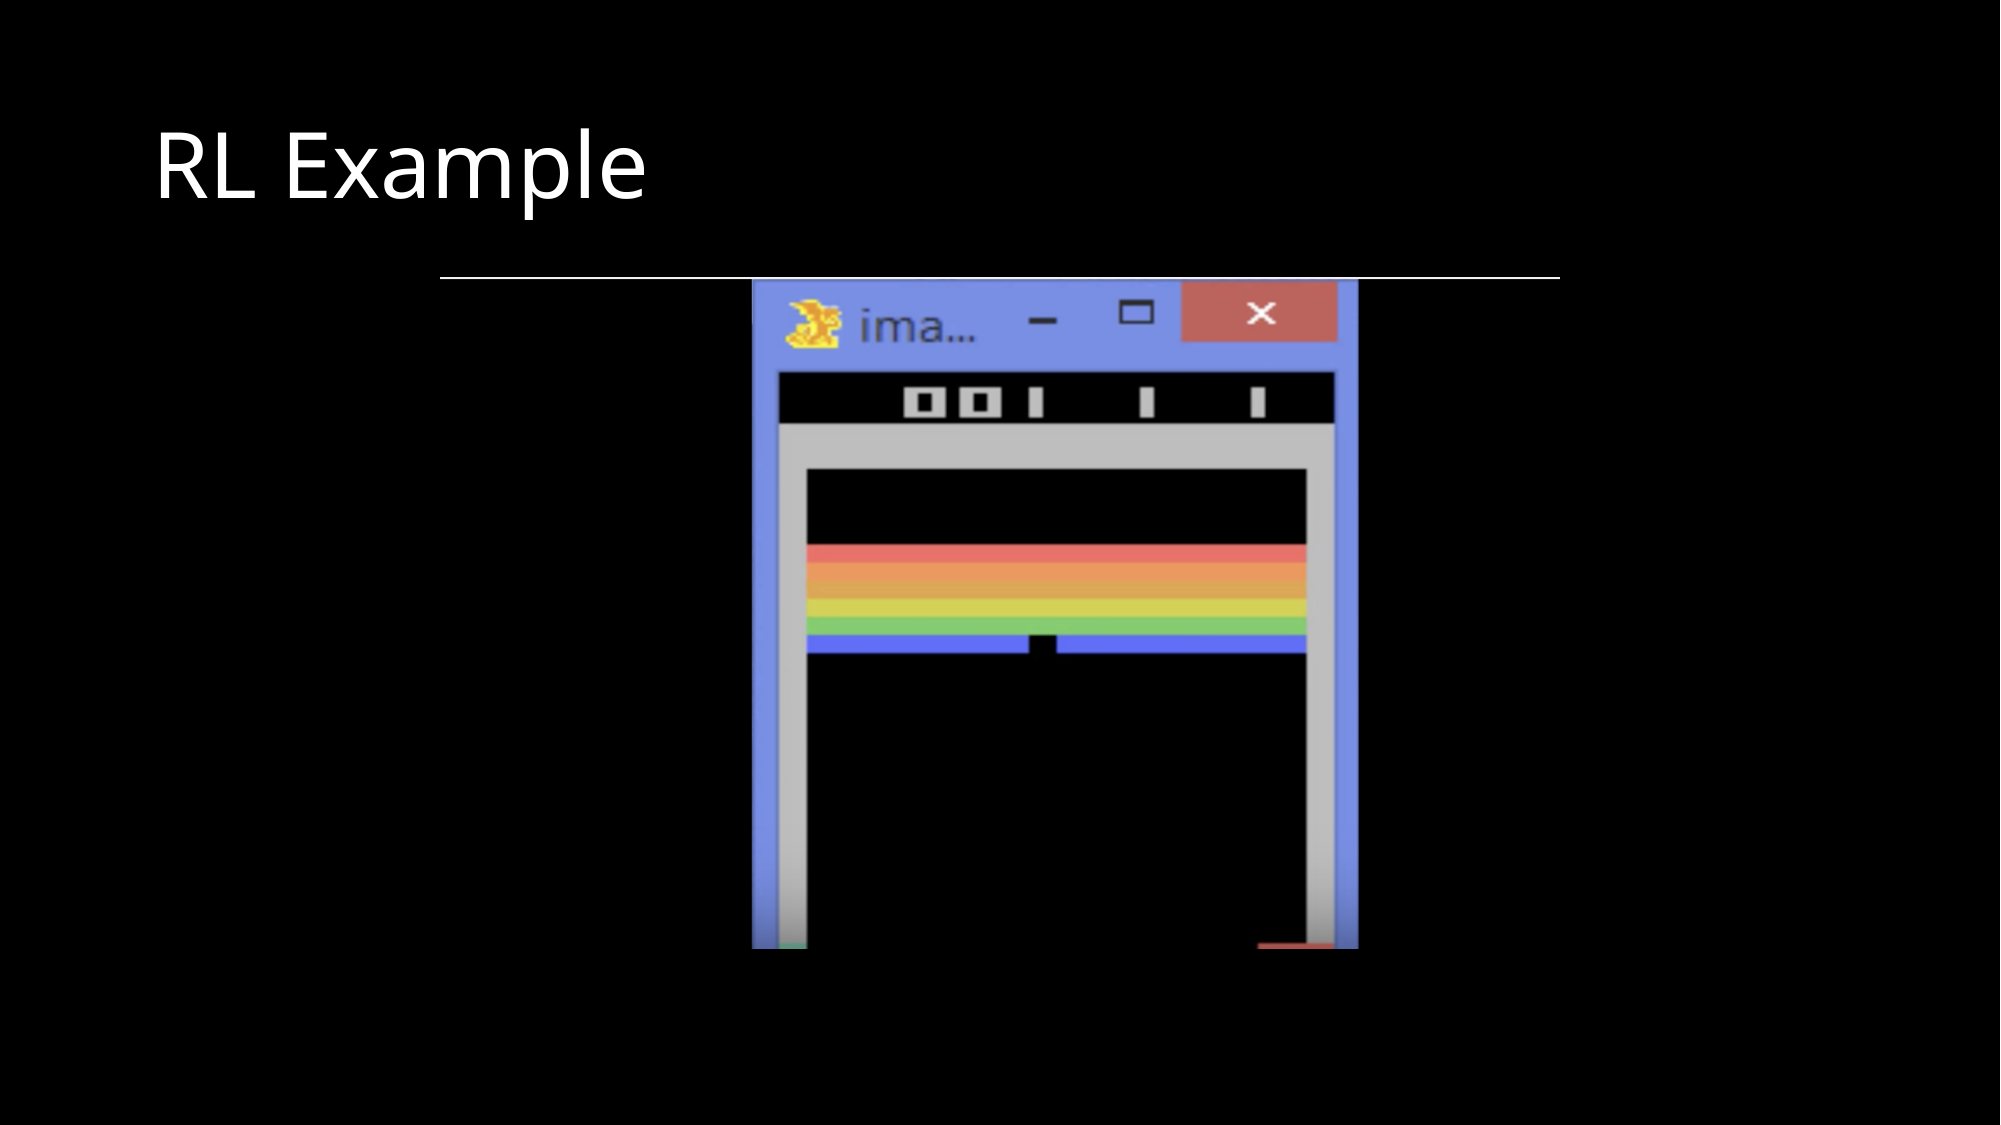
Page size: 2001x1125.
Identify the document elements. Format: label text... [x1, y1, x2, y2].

picture [440, 277, 1560, 949]
title RL Example [137, 59, 1863, 278]
